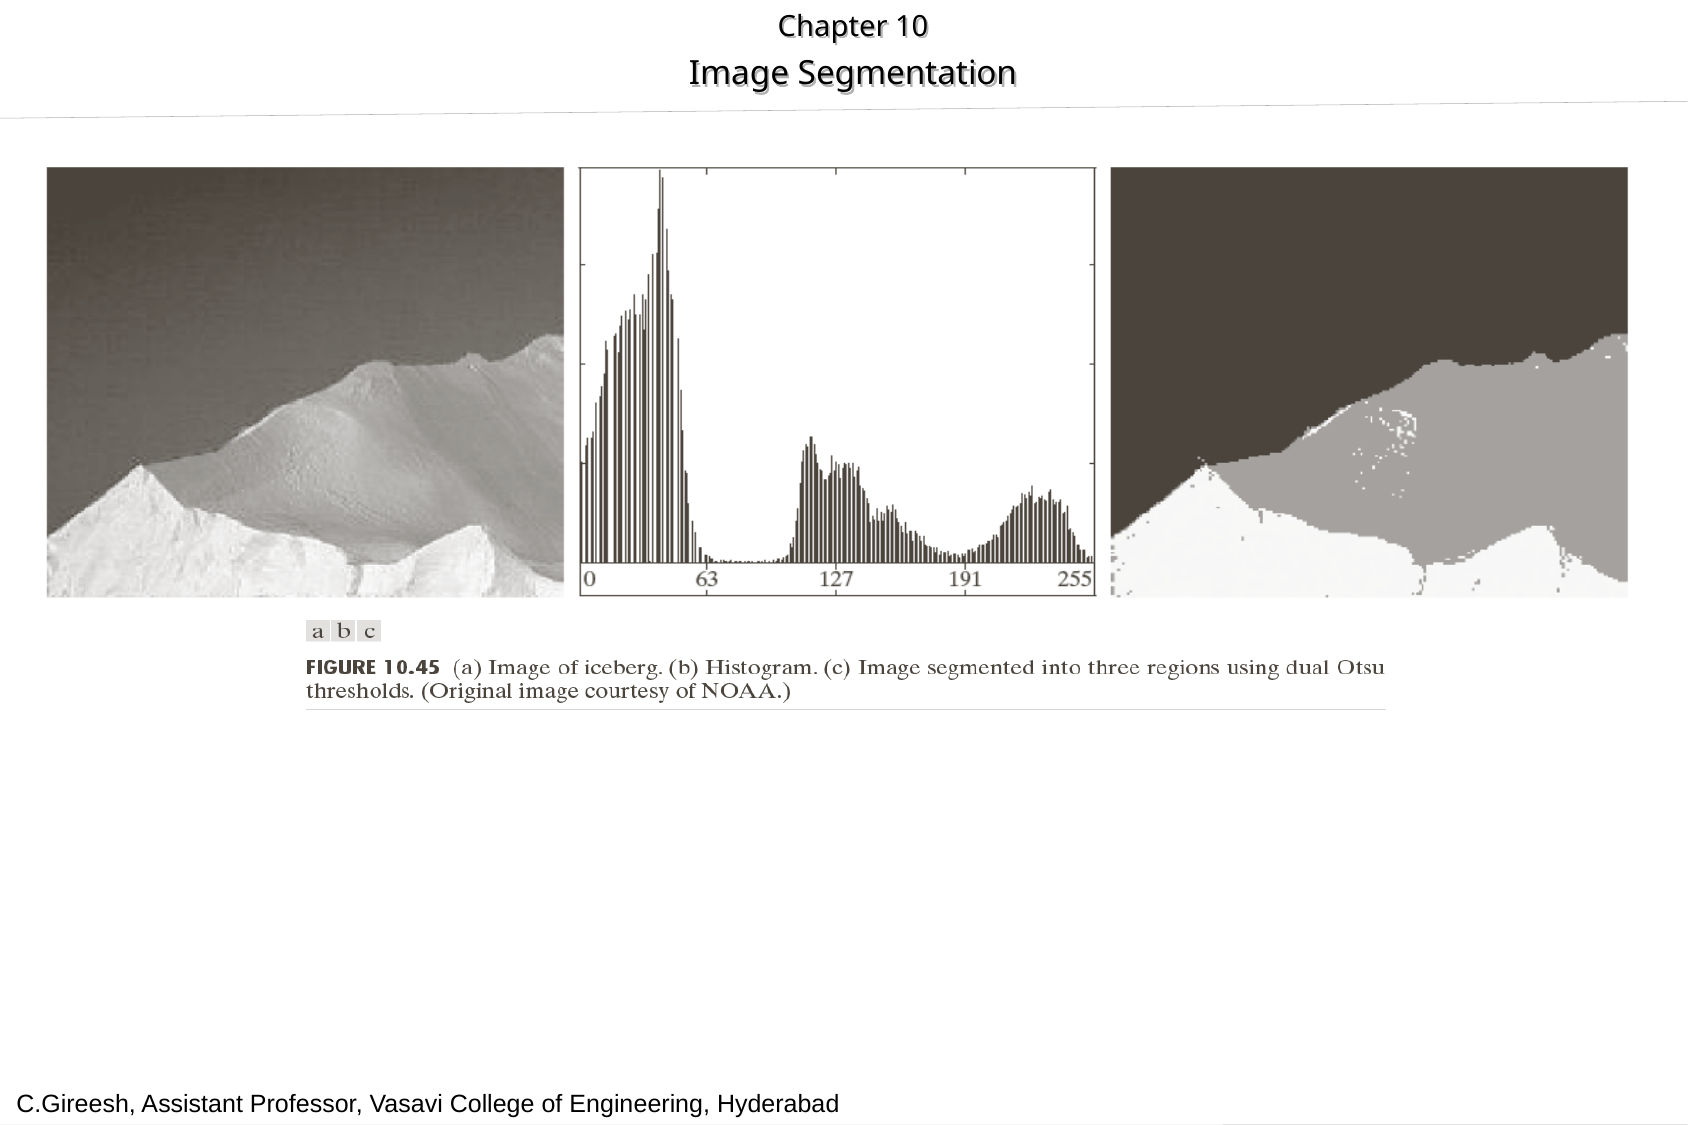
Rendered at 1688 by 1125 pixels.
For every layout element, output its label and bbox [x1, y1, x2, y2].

picture [40, 160, 1637, 614]
picture [300, 616, 1391, 718]
